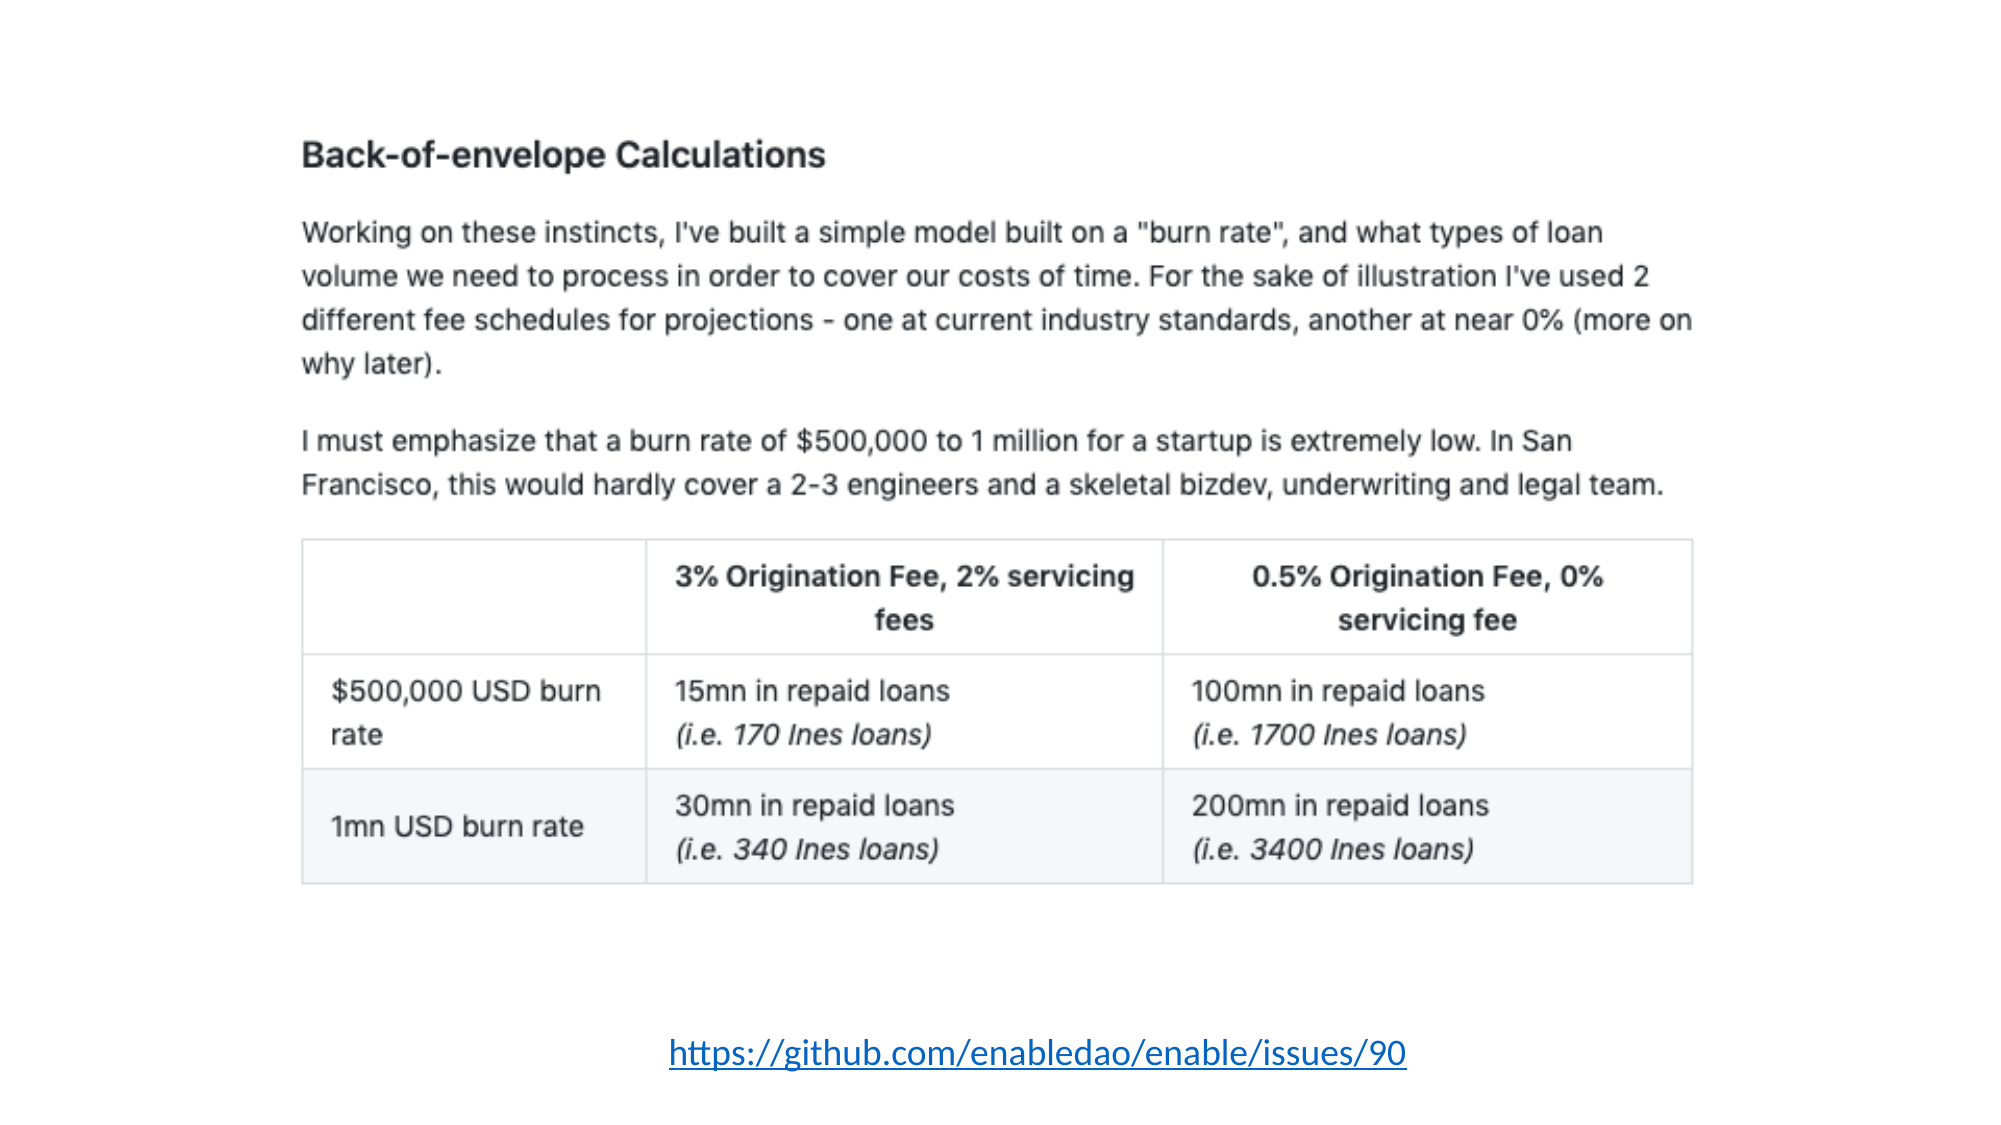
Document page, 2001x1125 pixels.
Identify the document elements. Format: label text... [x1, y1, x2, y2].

picture [281, 118, 1719, 908]
text_box https://github.com/enabledao/enable/issues/90 [653, 1020, 1422, 1080]
